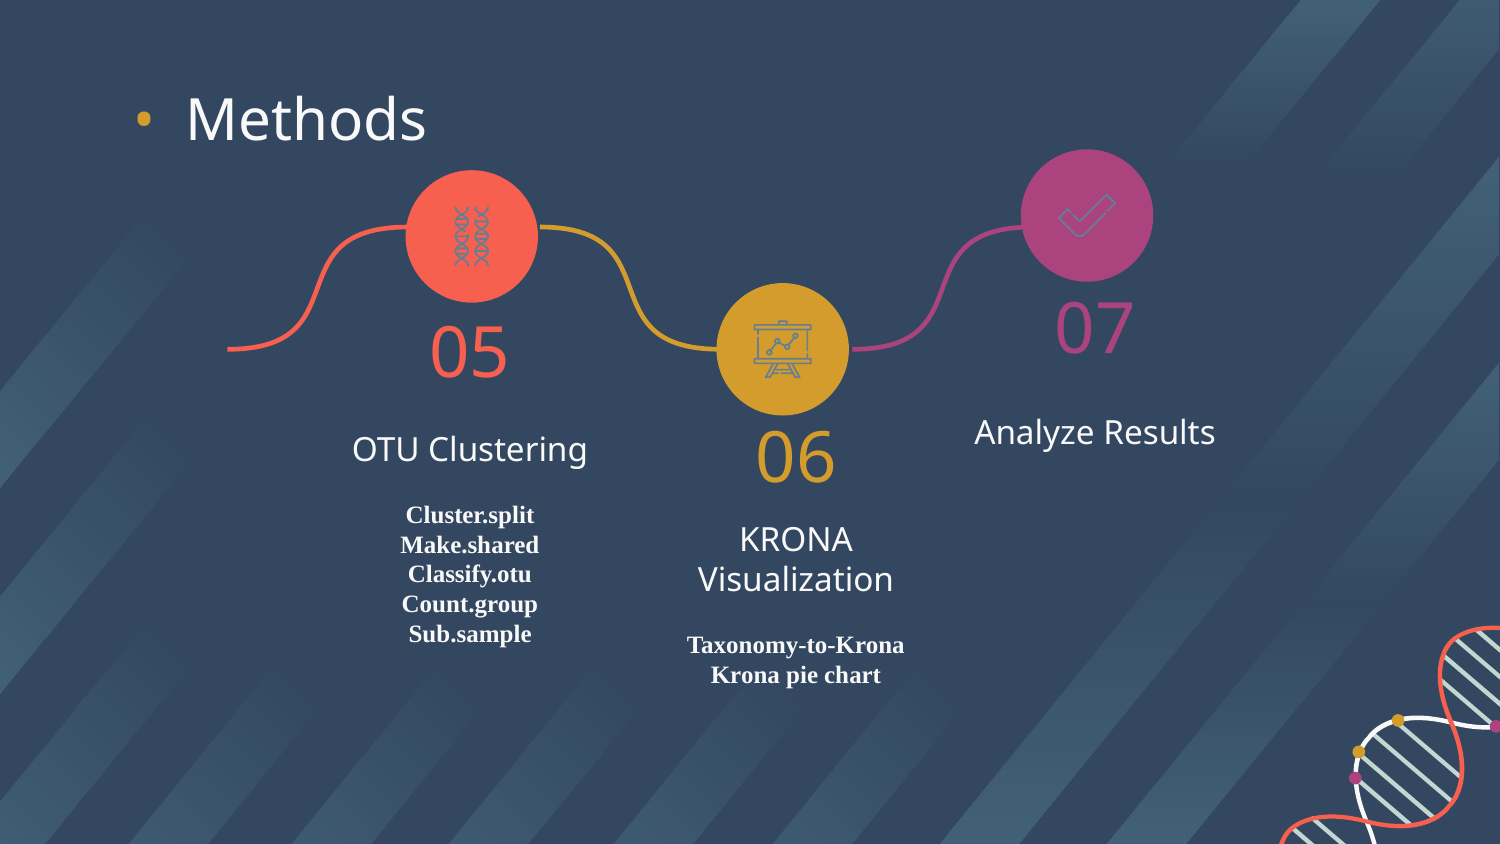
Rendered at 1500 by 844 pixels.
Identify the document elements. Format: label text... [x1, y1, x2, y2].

text_box [406, 170, 537, 225]
text_box [1020, 149, 1154, 282]
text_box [1057, 193, 1117, 238]
title 07 [950, 286, 1240, 365]
subtitle OTU Clustering Cluster.split Make.shared Classify.otu Count.group Sub.sample [325, 411, 615, 695]
title 05 [325, 358, 615, 389]
title • Methods [118, 67, 1382, 165]
text_box [717, 358, 849, 415]
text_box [753, 320, 812, 379]
subtitle Analyze Results [950, 389, 1240, 473]
title 06 [651, 415, 941, 494]
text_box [227, 226, 1033, 350]
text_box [454, 206, 490, 267]
subtitle KRONA Visualization Taxonomy-to-Krona Krona pie chart [631, 512, 961, 695]
